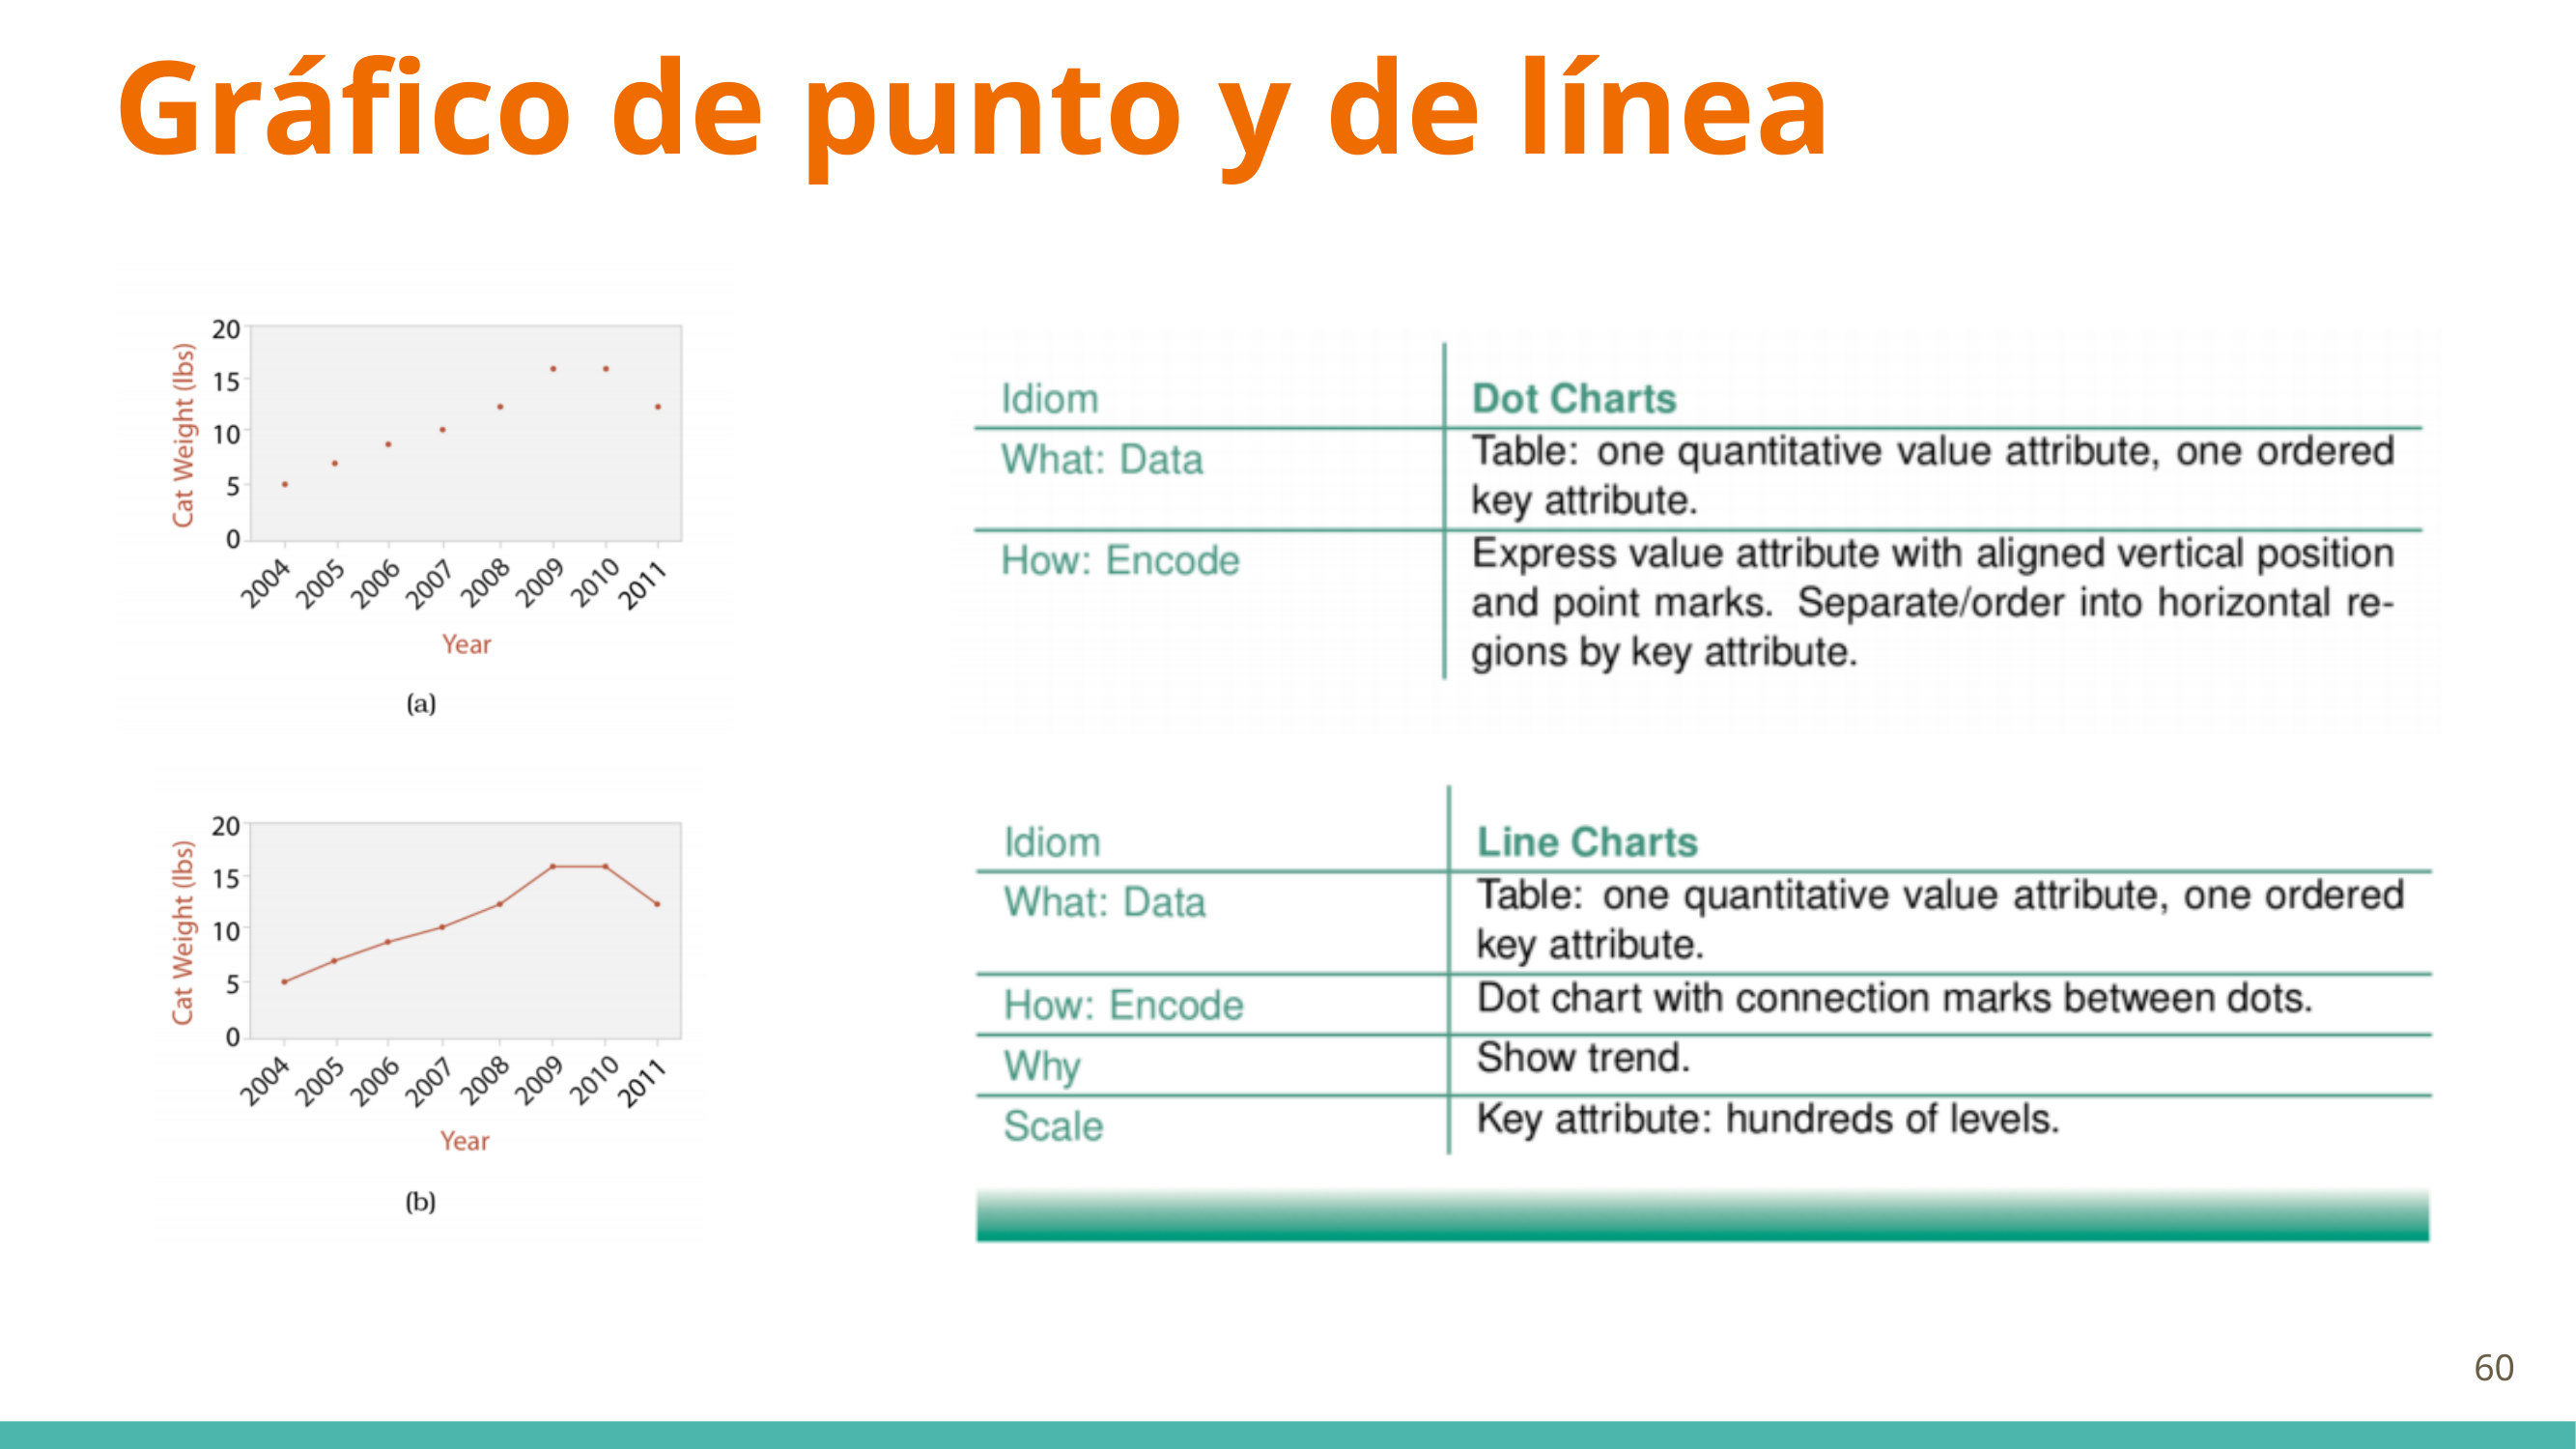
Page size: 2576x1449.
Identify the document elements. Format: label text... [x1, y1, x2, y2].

picture [154, 760, 774, 1257]
picture [943, 314, 2457, 1269]
slide_number ‹#› [2386, 1313, 2541, 1425]
title Gráfico de punto y de línea [87, 0, 2488, 200]
picture [111, 262, 732, 758]
